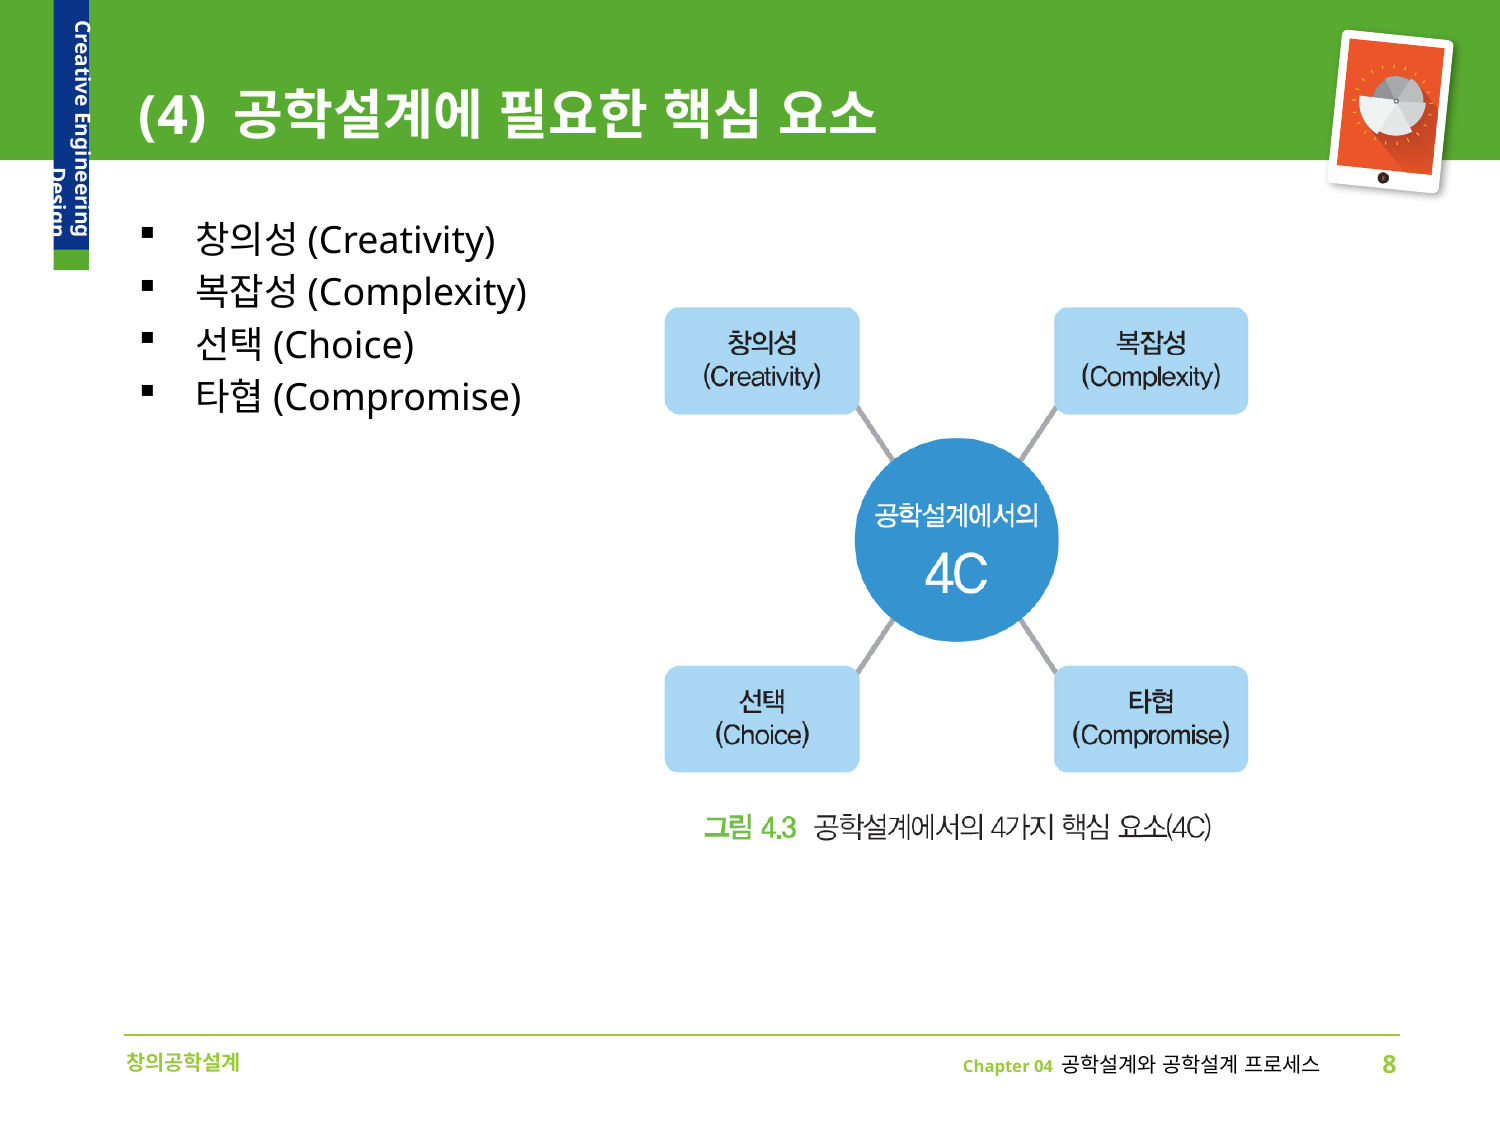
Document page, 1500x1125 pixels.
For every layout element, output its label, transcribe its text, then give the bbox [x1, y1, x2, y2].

picture [631, 270, 1294, 870]
list 창의성(Creativity) 복잡성(Complexity) 선택(Choice) 타협(Compromise) [123, 208, 1400, 799]
title (4) 공학설계에 필요한 핵심 요소 [123, 66, 1400, 159]
